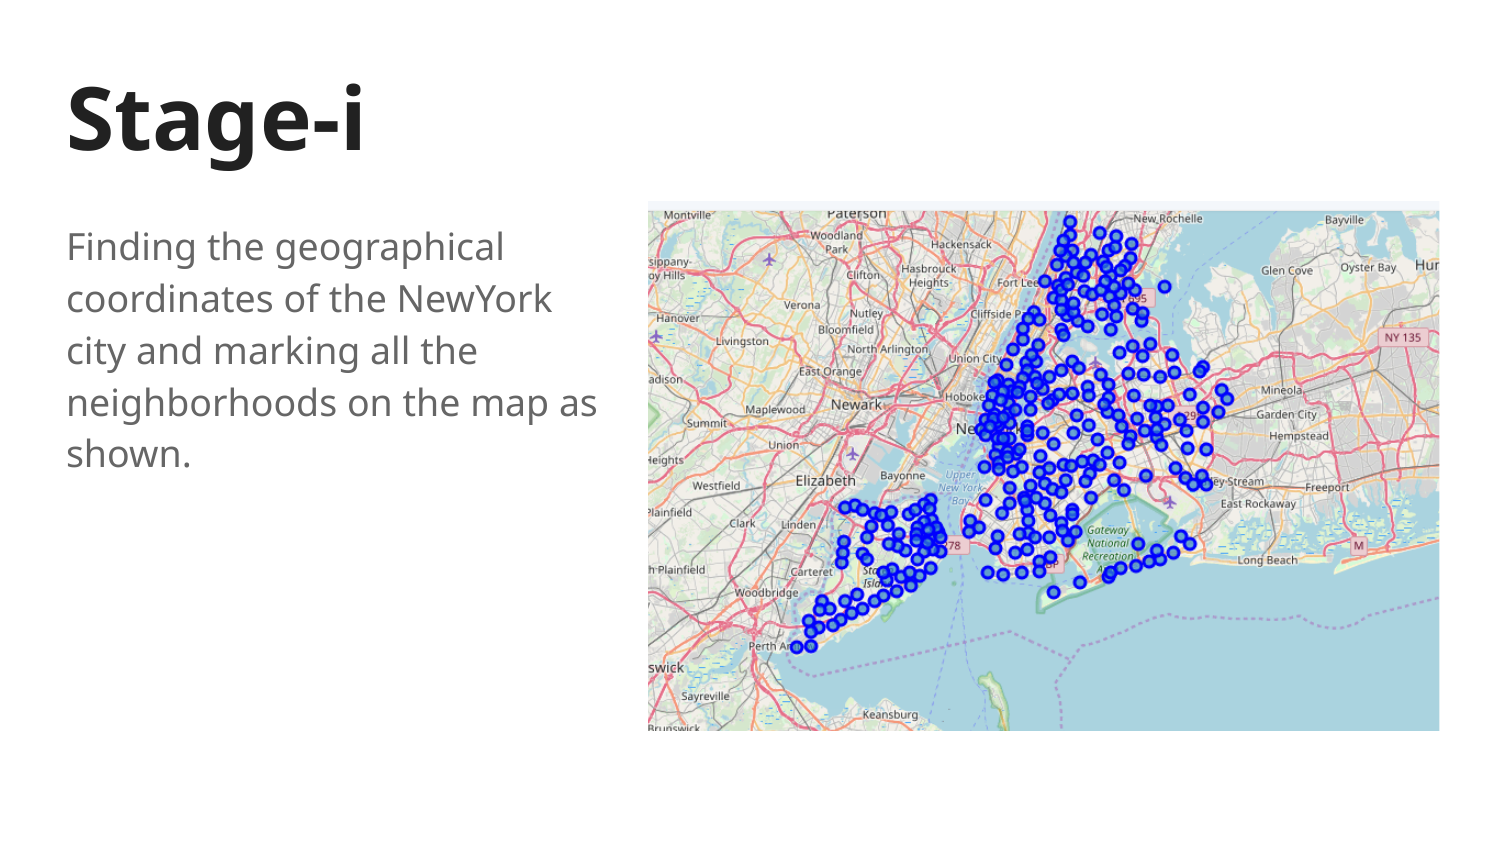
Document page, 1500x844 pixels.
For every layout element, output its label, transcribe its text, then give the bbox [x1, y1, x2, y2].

list Finding the geographical coordinates of the NewYork city and marking all the neighborhoods on the map as shown. [51, 201, 637, 750]
title Stage-i [51, 48, 1449, 180]
picture [647, 201, 1440, 731]
